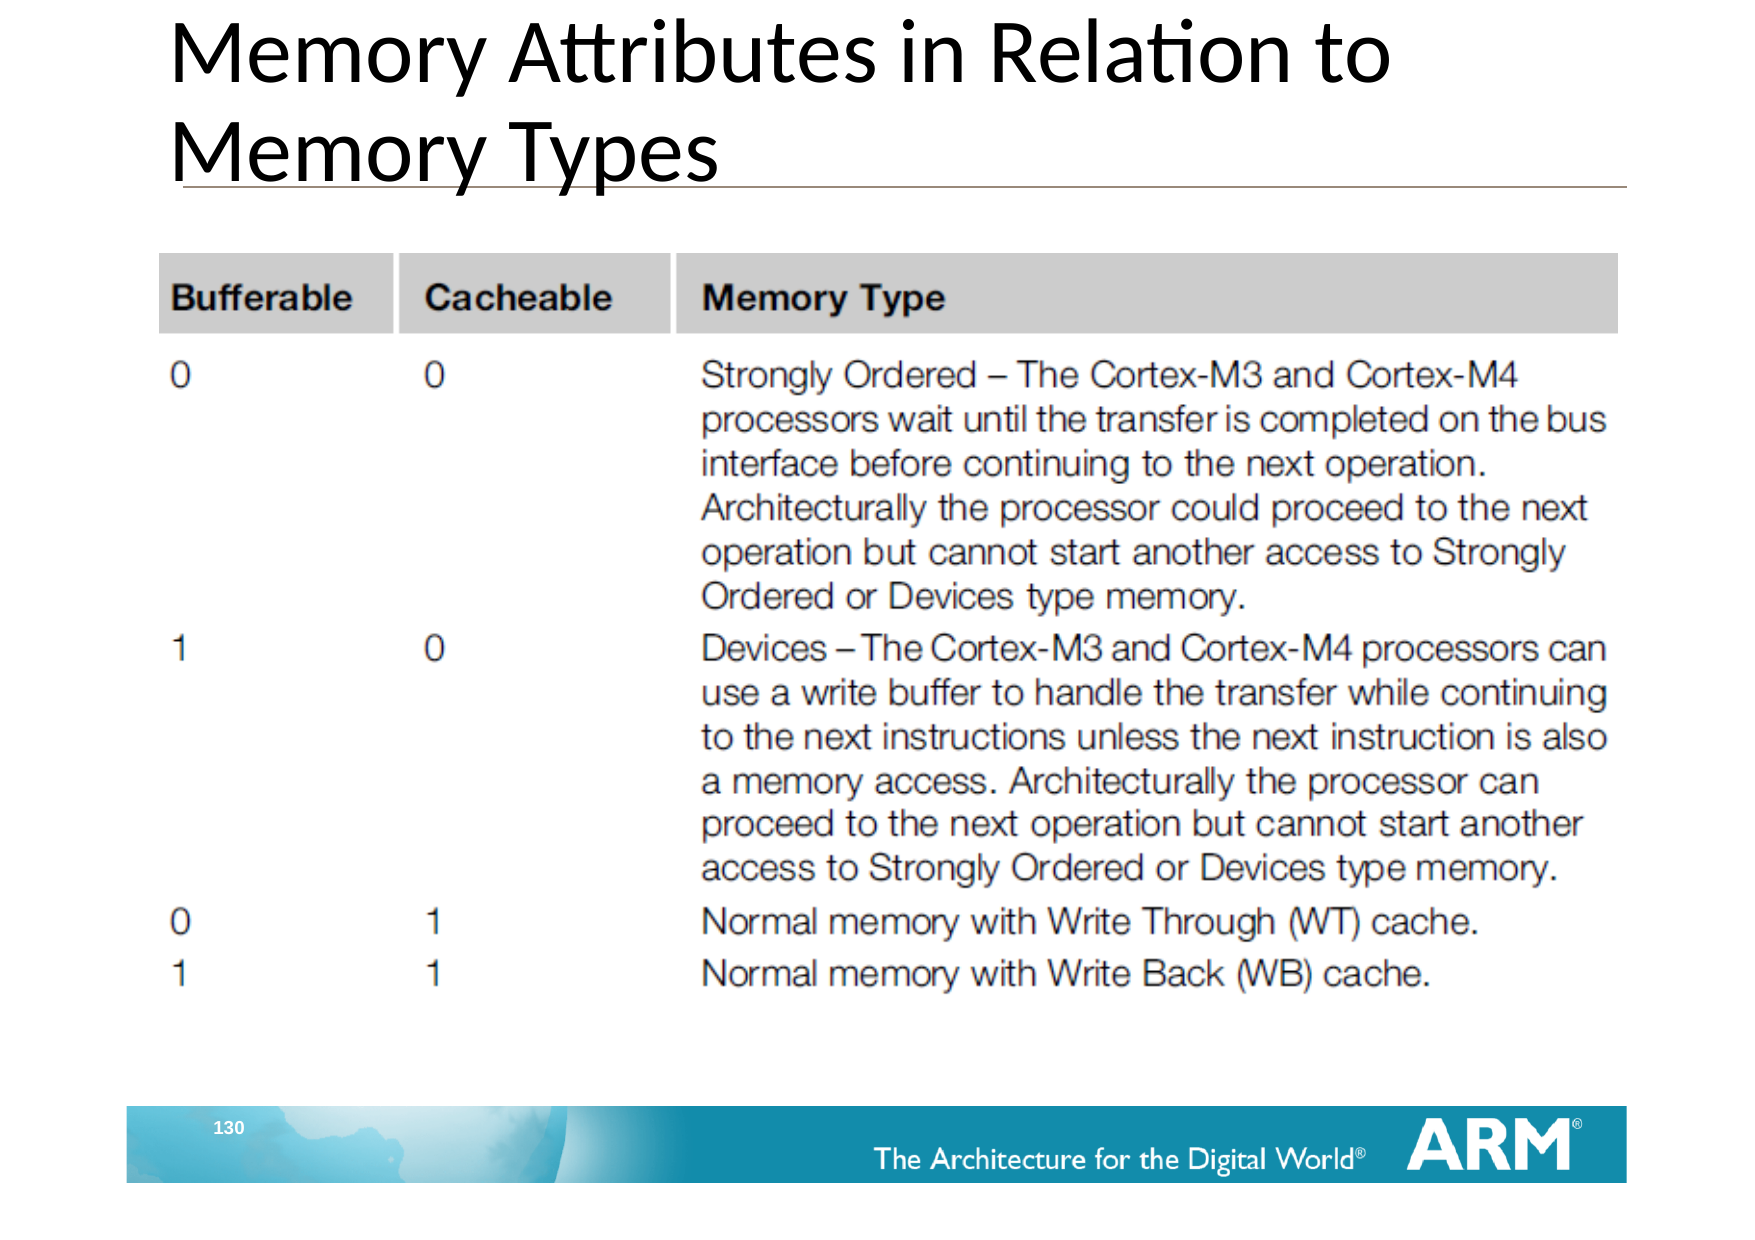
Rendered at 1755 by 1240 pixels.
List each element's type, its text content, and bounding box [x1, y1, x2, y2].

picture [159, 253, 1618, 998]
title Memory Attributes in Relation to Memory Types [168, 3, 1576, 95]
slide_number 130 [198, 1115, 287, 1176]
picture [126, 1106, 1627, 1183]
